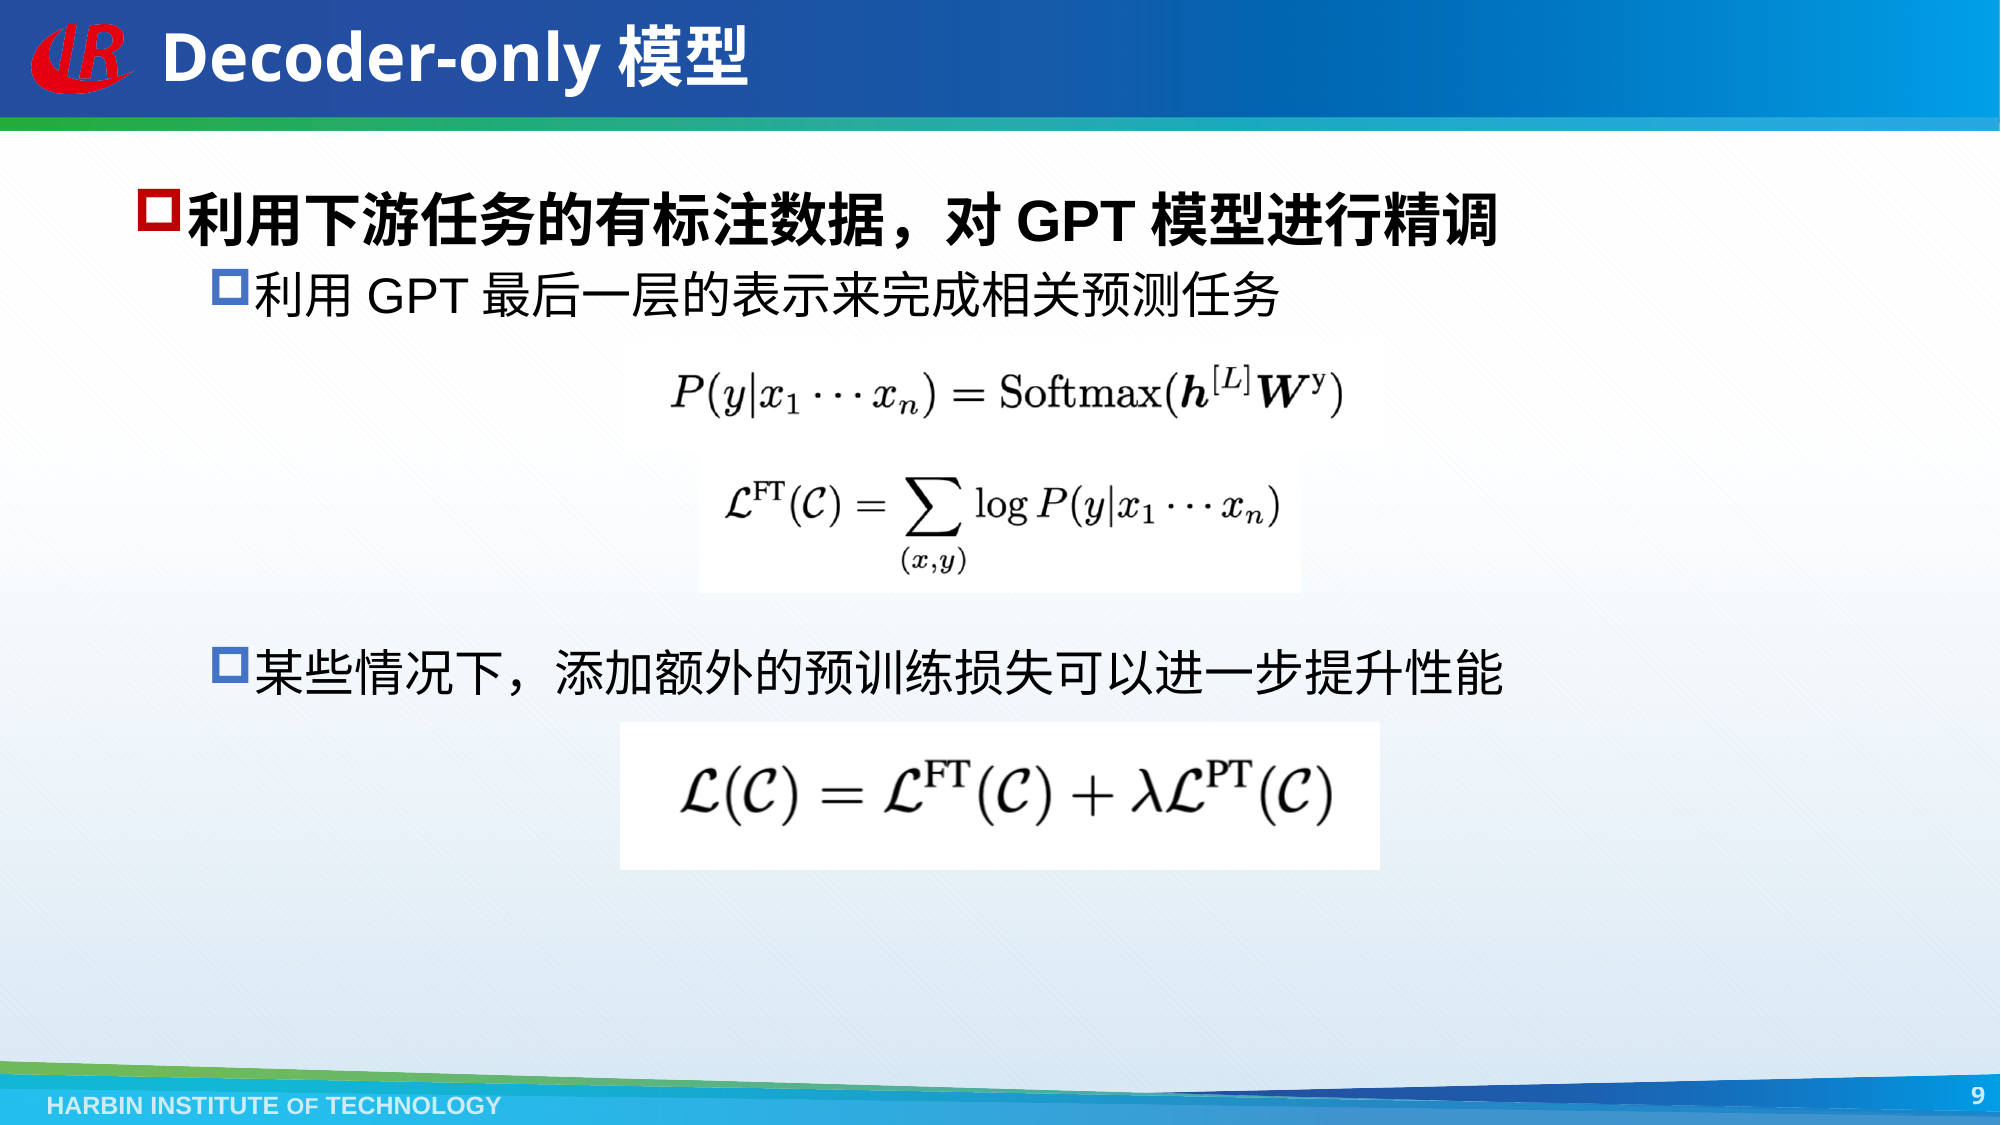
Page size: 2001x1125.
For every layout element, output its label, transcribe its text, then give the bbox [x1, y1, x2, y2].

footer HARBIN INSTITUTE OF TECHNOLOGY [31, 1081, 843, 1125]
picture [0, 1061, 2000, 1125]
picture [627, 341, 1382, 593]
title Decoder-only模型 [145, 16, 1035, 96]
picture [620, 722, 1380, 871]
picture [0, 0, 2000, 131]
list 利用下游任务的有标注数据，对GPT模型进行精调 利用GPT最后一层的表示来完成相关预测任务 某些情况下，添加额外的预训练损失可以进一步提升性能 [118, 175, 1890, 1047]
slide_number 9 [1623, 1072, 2000, 1110]
